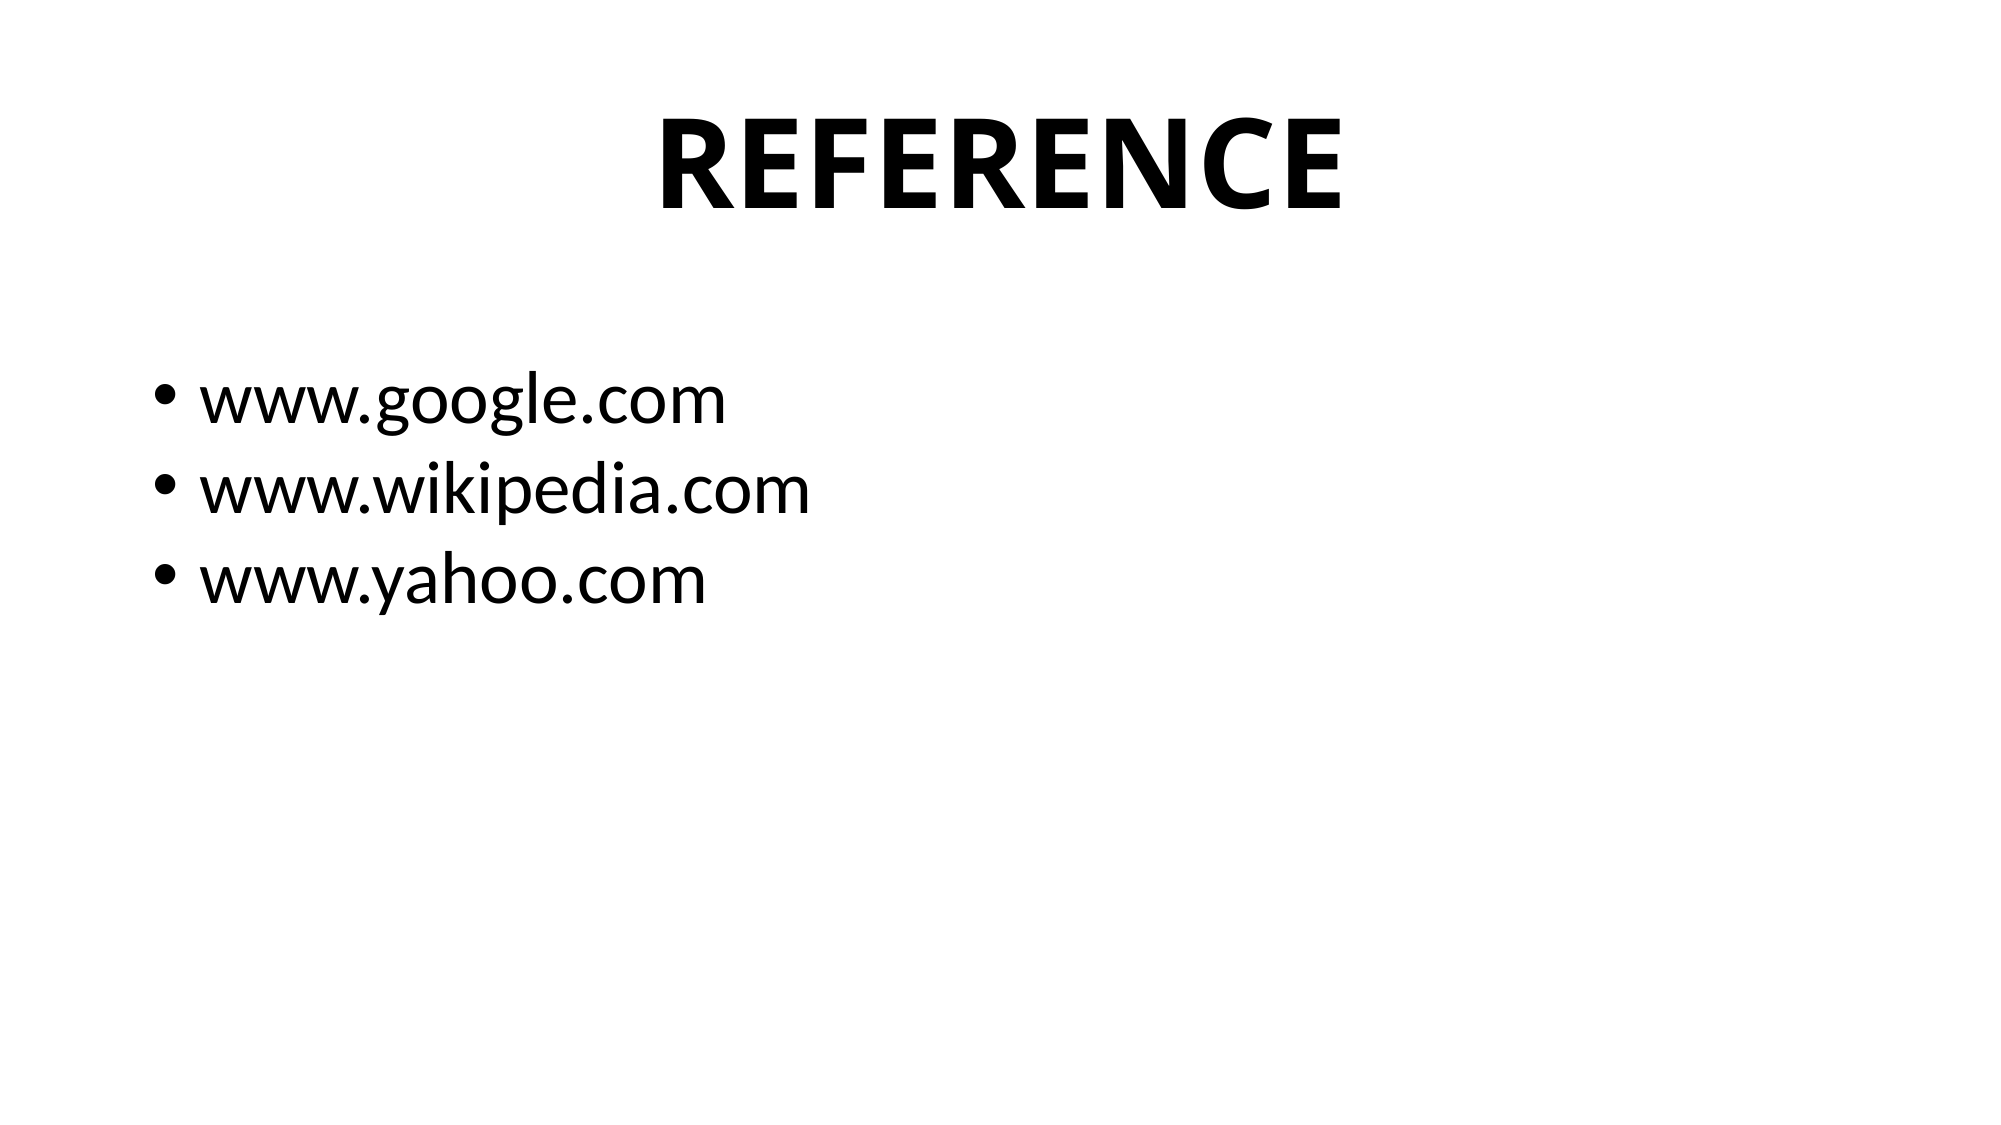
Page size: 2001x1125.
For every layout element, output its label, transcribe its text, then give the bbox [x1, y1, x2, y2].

text_box www.google.com www.wikipedia.com www.yahoo.com [137, 340, 1277, 626]
title REFERENCE [137, 59, 1863, 278]
